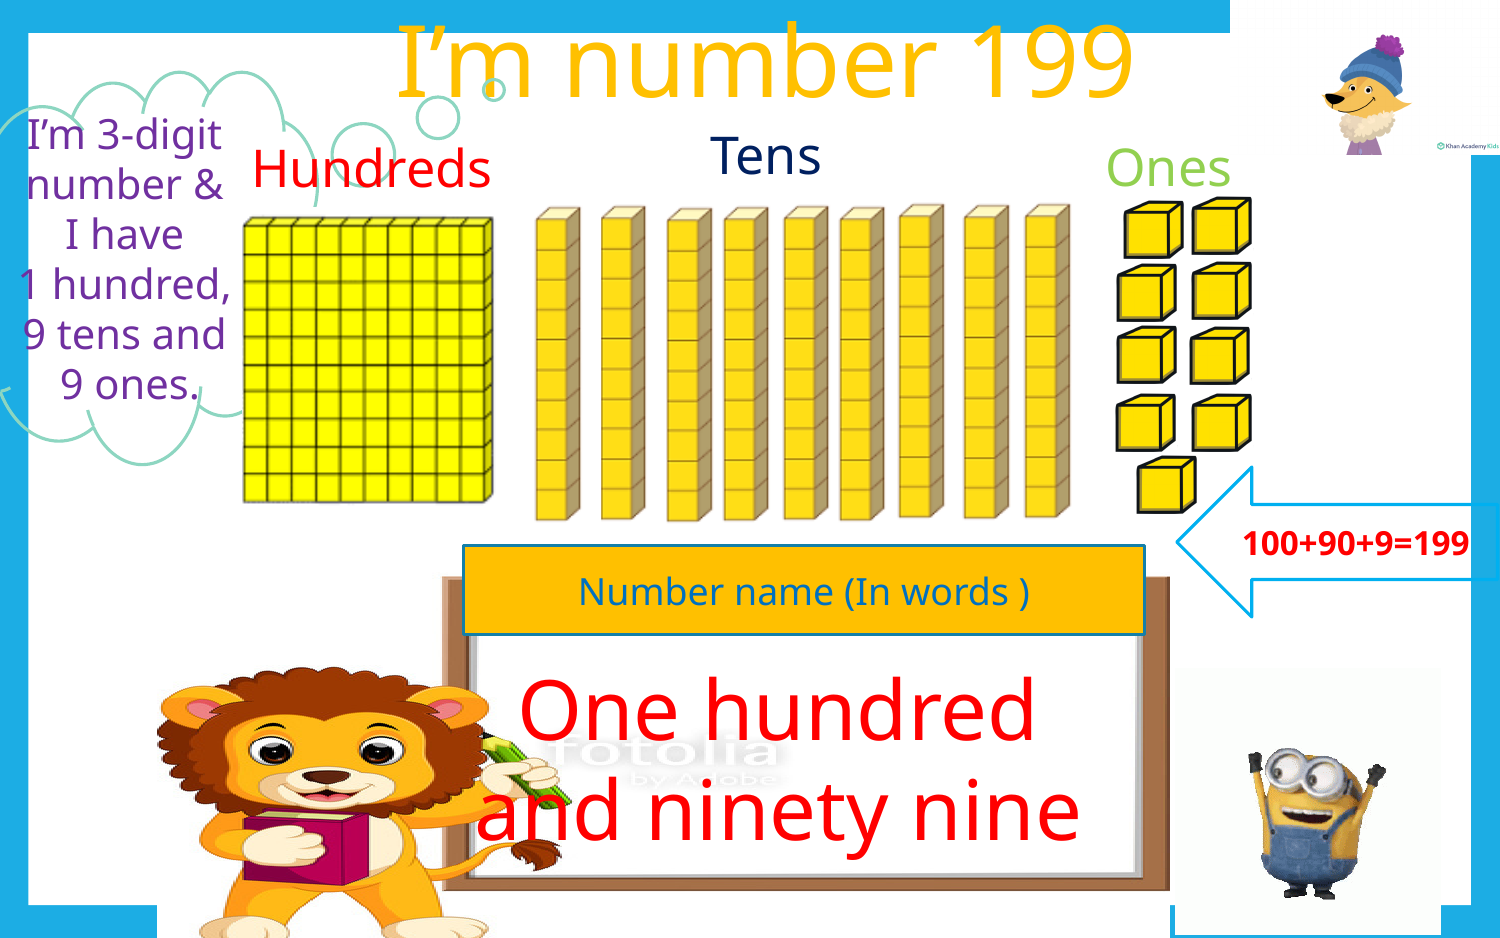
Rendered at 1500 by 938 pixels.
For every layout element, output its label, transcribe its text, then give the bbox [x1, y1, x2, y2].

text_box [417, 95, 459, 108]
text_box Hundreds [248, 108, 496, 199]
text_box Tens [691, 110, 842, 186]
picture [1115, 199, 1186, 323]
picture [156, 532, 1170, 938]
picture [1114, 391, 1254, 515]
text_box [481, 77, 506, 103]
picture [1188, 325, 1252, 387]
picture [1115, 324, 1179, 386]
text_box Ones [1093, 122, 1244, 197]
picture [1230, 0, 1500, 155]
picture [526, 195, 1091, 528]
picture [1174, 668, 1441, 935]
text_box 100+90+9=199 [1175, 465, 1500, 619]
text_box I’m 3-digit number & I have 1 hundred, 9 tens and 9 ones. [0, 70, 319, 467]
text_box I’m number 199 [391, 0, 1142, 118]
picture [1190, 259, 1254, 321]
picture [1190, 194, 1254, 256]
picture [242, 207, 502, 514]
